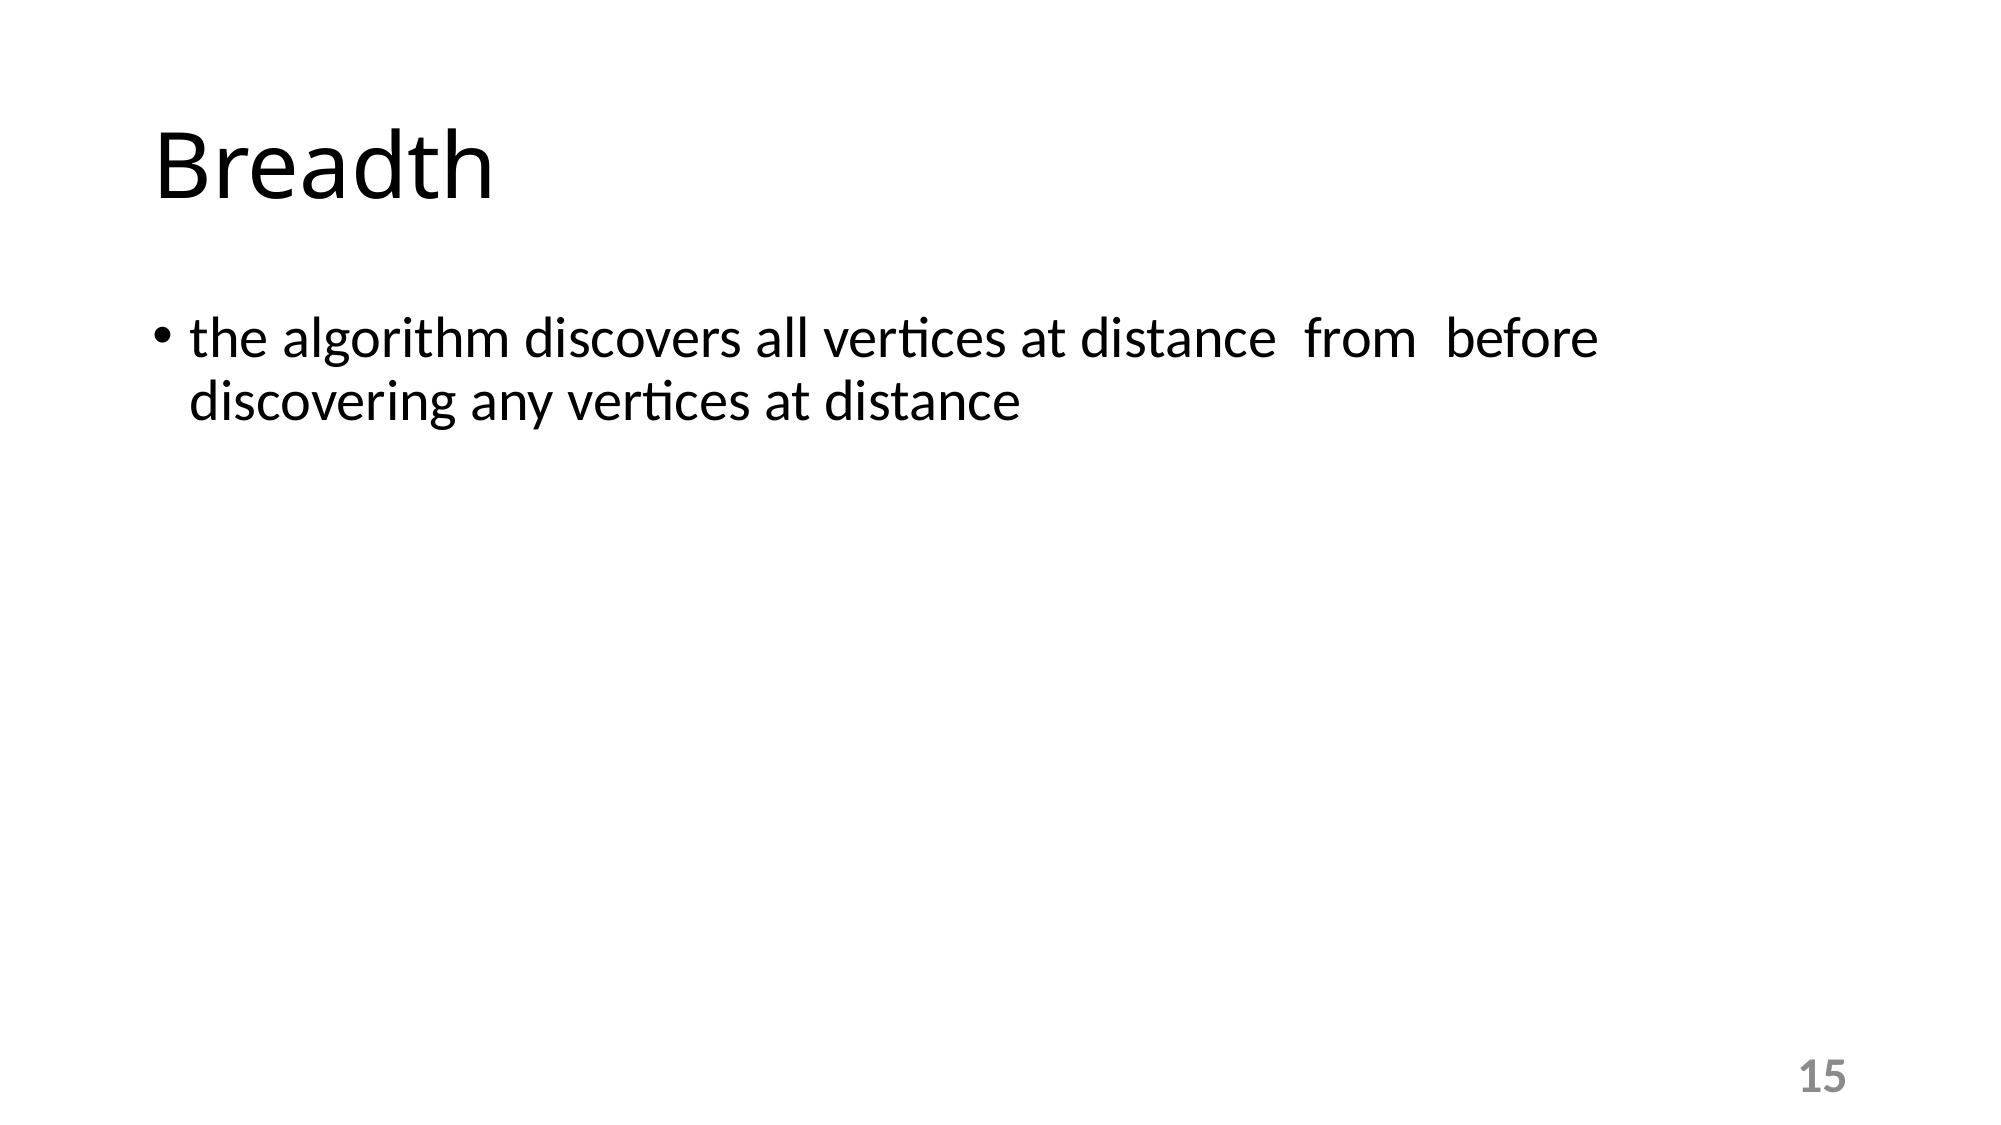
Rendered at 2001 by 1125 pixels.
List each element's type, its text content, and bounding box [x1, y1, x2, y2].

title Breadth [137, 59, 1863, 278]
slide_number 15 [1412, 1042, 1863, 1103]
